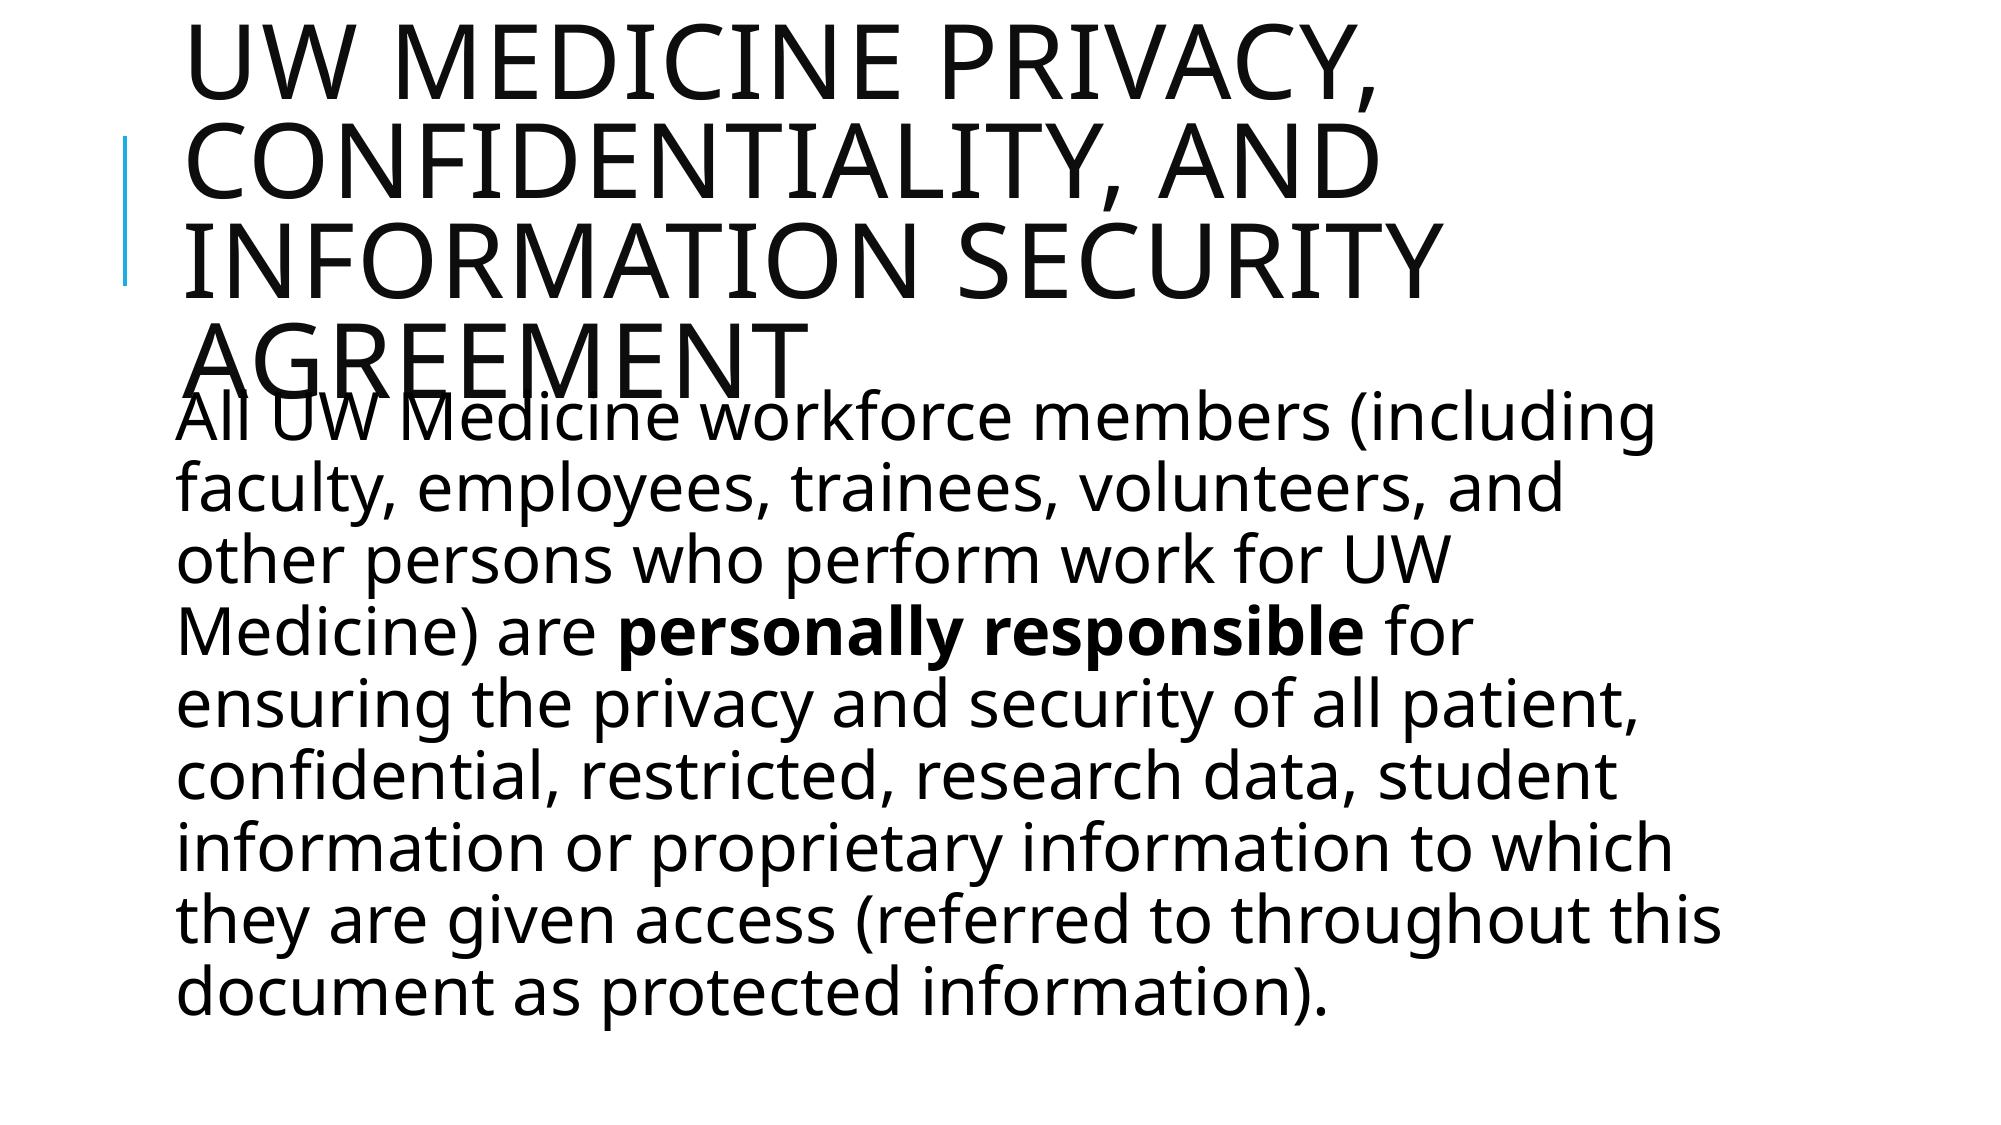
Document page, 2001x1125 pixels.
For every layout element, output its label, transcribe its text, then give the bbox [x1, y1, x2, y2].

list All UW Medicine workforce members (including faculty, employees, trainees, volunteers, and other persons who perform work for UW Medicine) are personally responsible for ensuring the privacy and security of all patient, confidential, restricted, research data, student information or proprietary information to which they are given access (referred to throughout this document as protected information). [168, 375, 1763, 1035]
title UW Medicine Privacy, Confidentiality, and Information Security Agreement [168, 96, 1763, 342]
